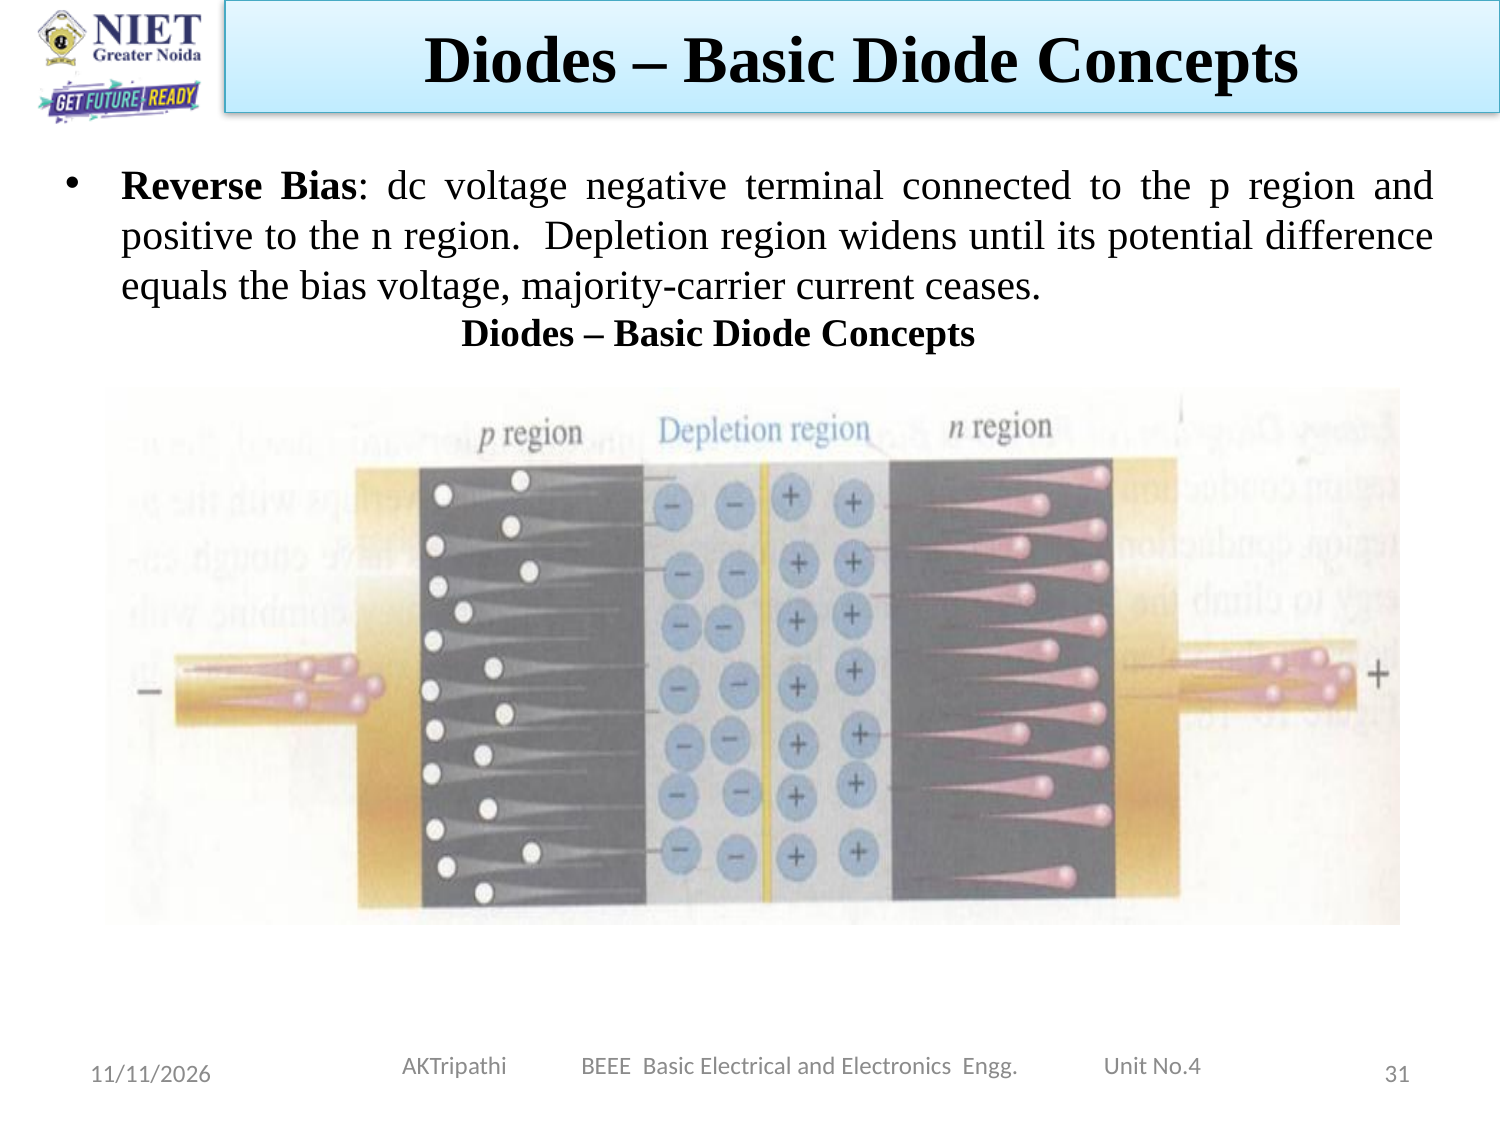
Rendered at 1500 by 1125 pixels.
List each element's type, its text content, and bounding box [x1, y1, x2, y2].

text_box Diodes – Basic Diode Concepts [238, 0, 1500, 113]
footer AKTripathi BEEE Basic Electrical and Electronics Engg. Unit No.4 [375, 1034, 1231, 1094]
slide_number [75, 1042, 425, 1103]
picture [104, 387, 1401, 926]
list Reverse Bias: dc voltage negative terminal connected to the p region and positive to the n region. Depletion region widens until its potential difference equals the bias voltage, majority-carrier current ceases. [50, 149, 1450, 363]
slide_number 31 [1074, 1042, 1425, 1103]
picture [0, 0, 238, 135]
